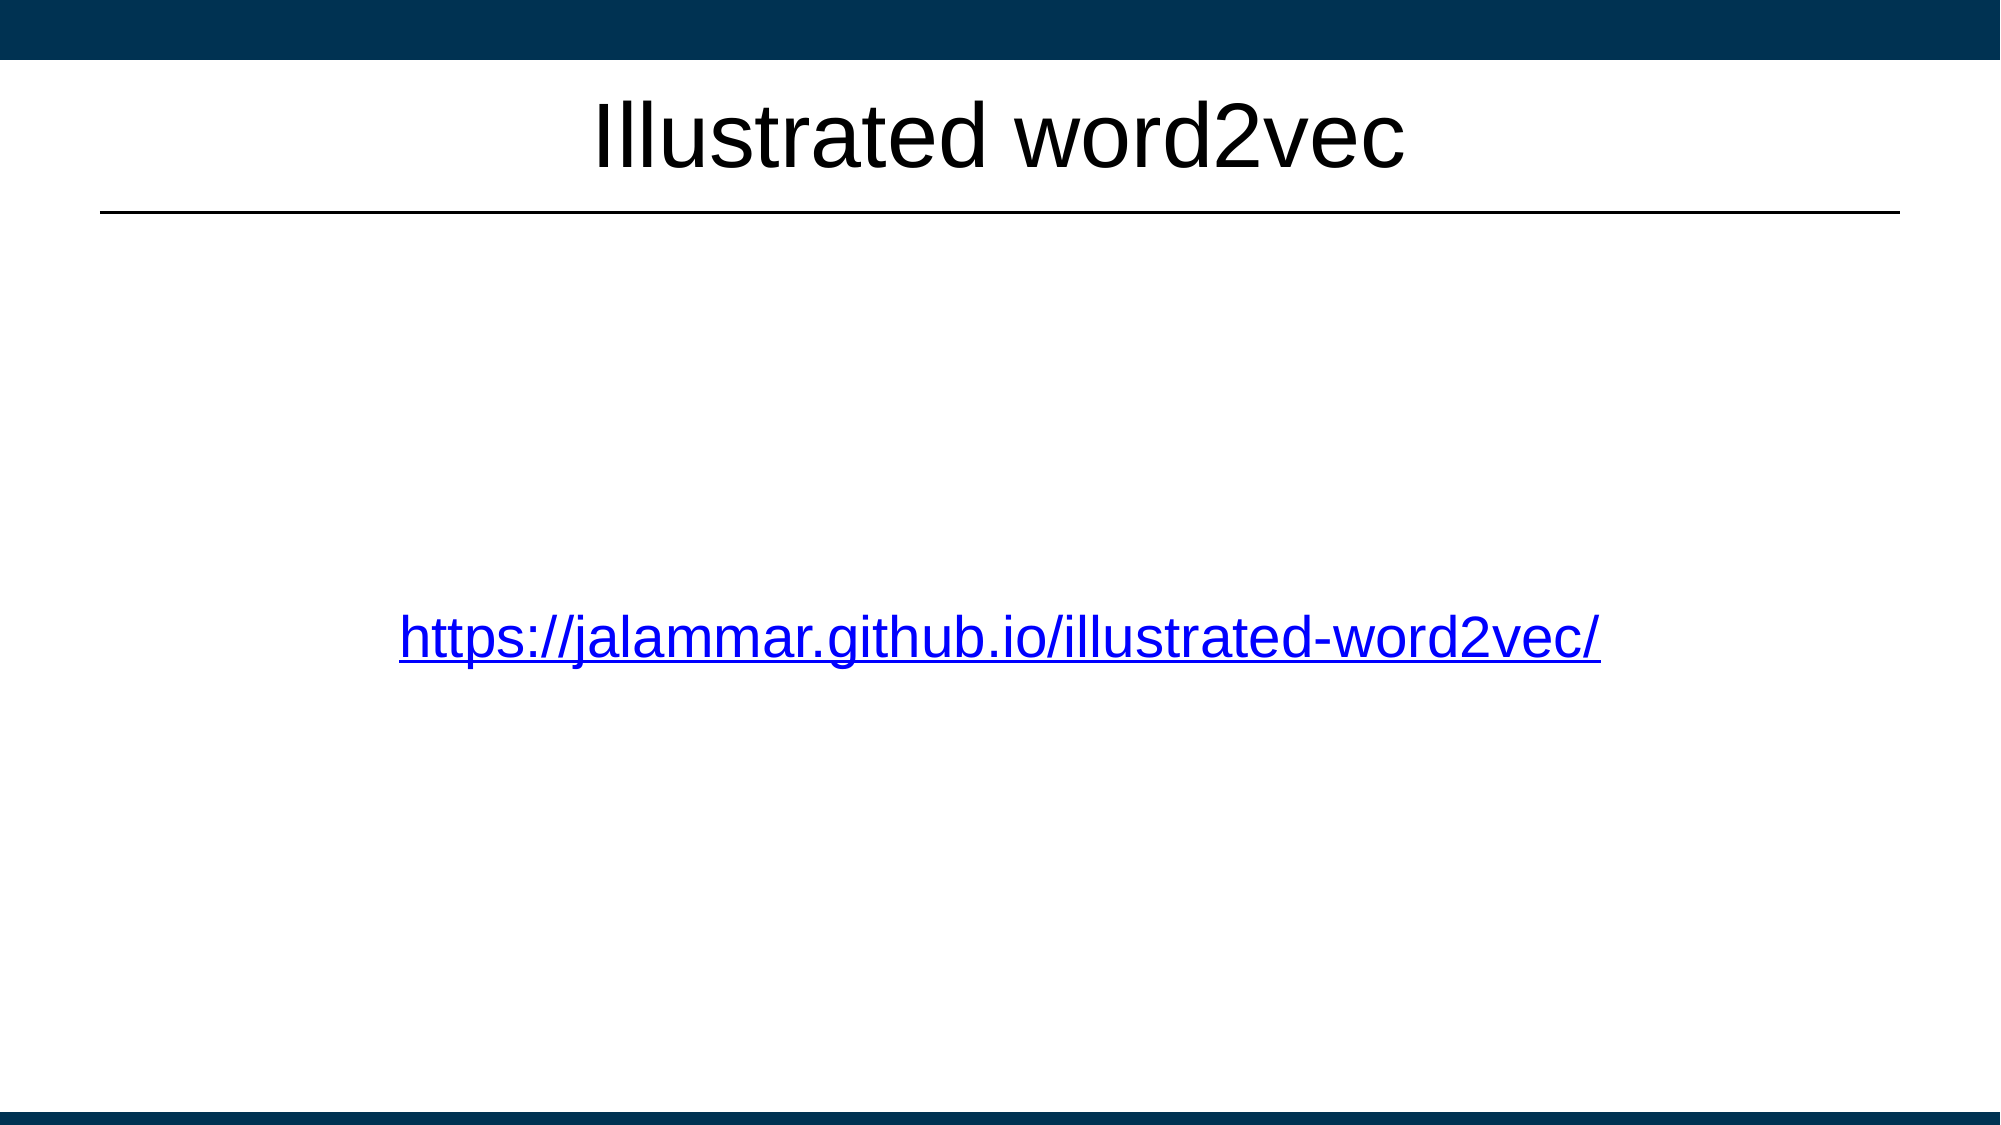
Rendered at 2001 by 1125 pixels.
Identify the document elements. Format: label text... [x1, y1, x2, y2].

title Illustrated word2vec [99, 37, 1900, 225]
list https://jalammar.github.io/illustrated-word2vec/ [99, 262, 1900, 1005]
